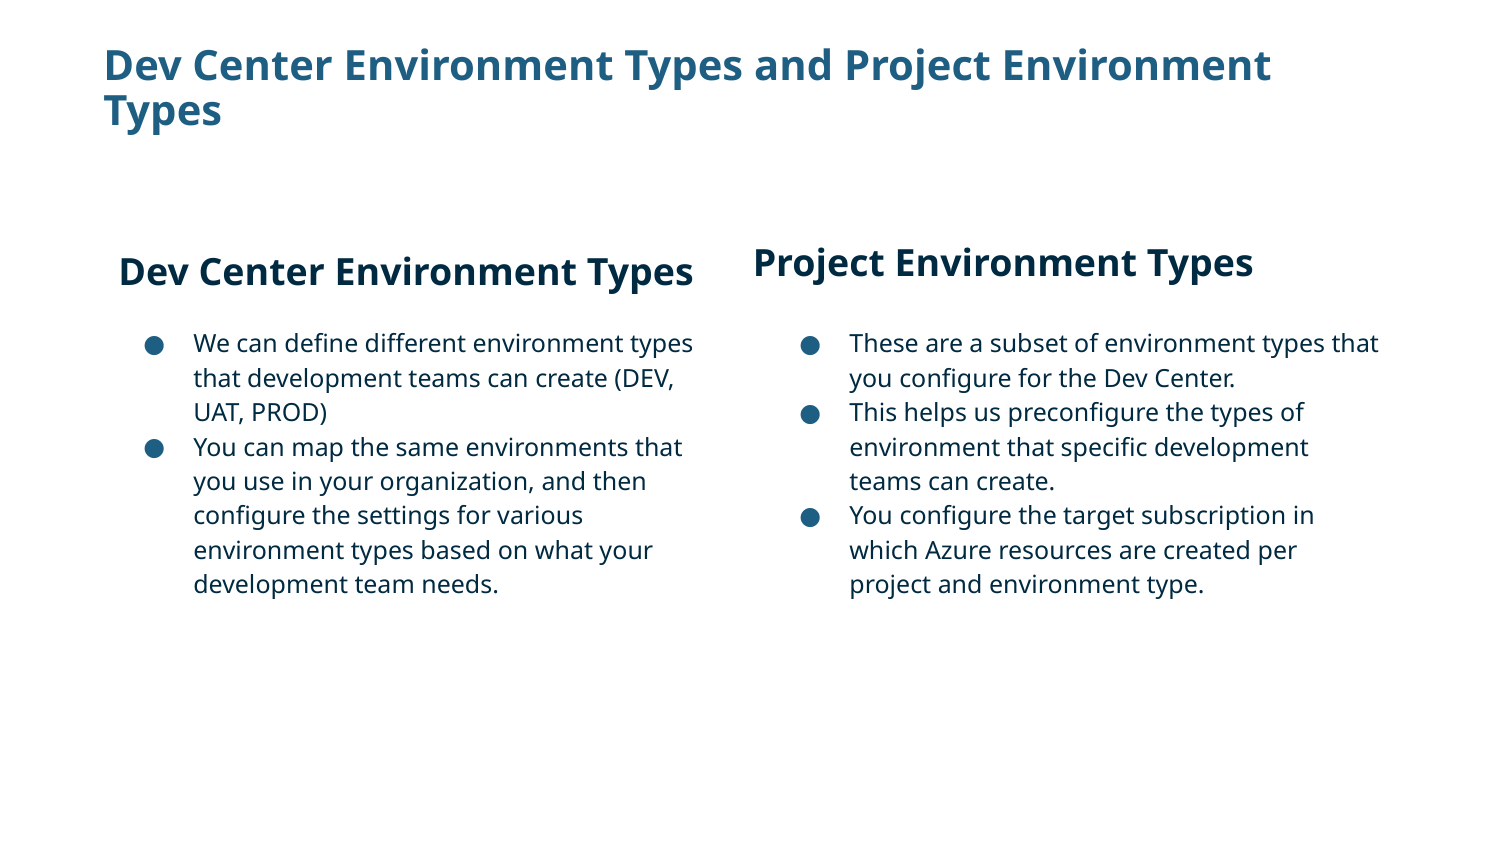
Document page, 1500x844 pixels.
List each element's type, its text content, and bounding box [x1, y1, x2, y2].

list Project Environment Types [737, 198, 1376, 300]
list These are a subset of environment types that you configure for the Dev Center. This helps us preconfigure the types of environment that specific development teams can create. You configure the target subscription in which Azure resources are created per project and environment type. [759, 308, 1398, 762]
title Dev Center Environment Types and Project Environment Types [103, 44, 1398, 208]
list Dev Center Environment Types [103, 206, 738, 308]
list We can define different environment types that development teams can create (DEV, UAT, PROD) You can map the same environments that you use in your organization, and then configure the settings for various environment types based on what your development team needs. [103, 308, 738, 762]
